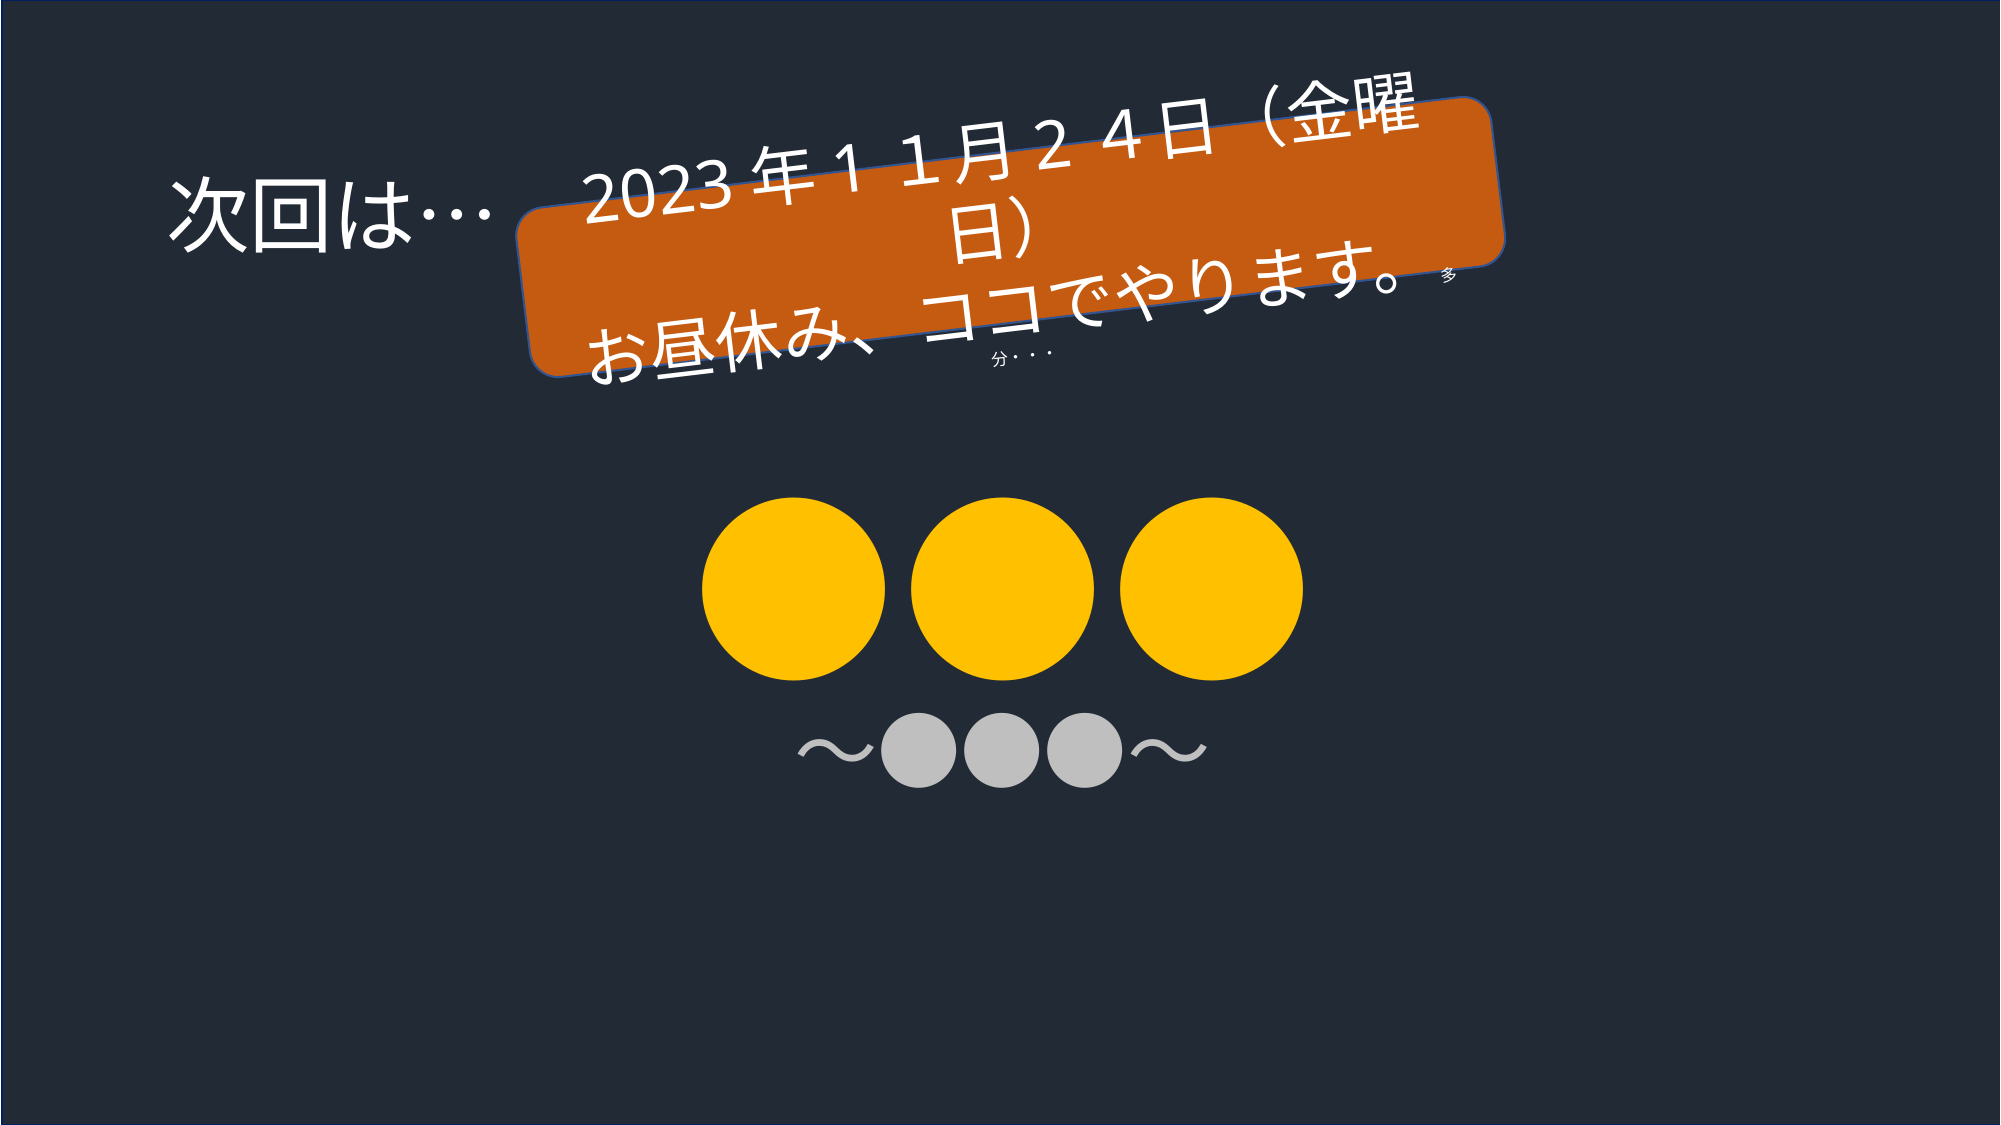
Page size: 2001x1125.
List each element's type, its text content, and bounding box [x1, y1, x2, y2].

text_box 次回は… [151, 155, 580, 271]
text_box [1, 0, 2000, 1125]
text_box 2023年1１月2４日（金曜日） お昼休み、ココでやります。多分・・・ [519, 95, 1507, 379]
text_box ●●● ～●●●～ [5, 404, 2000, 807]
